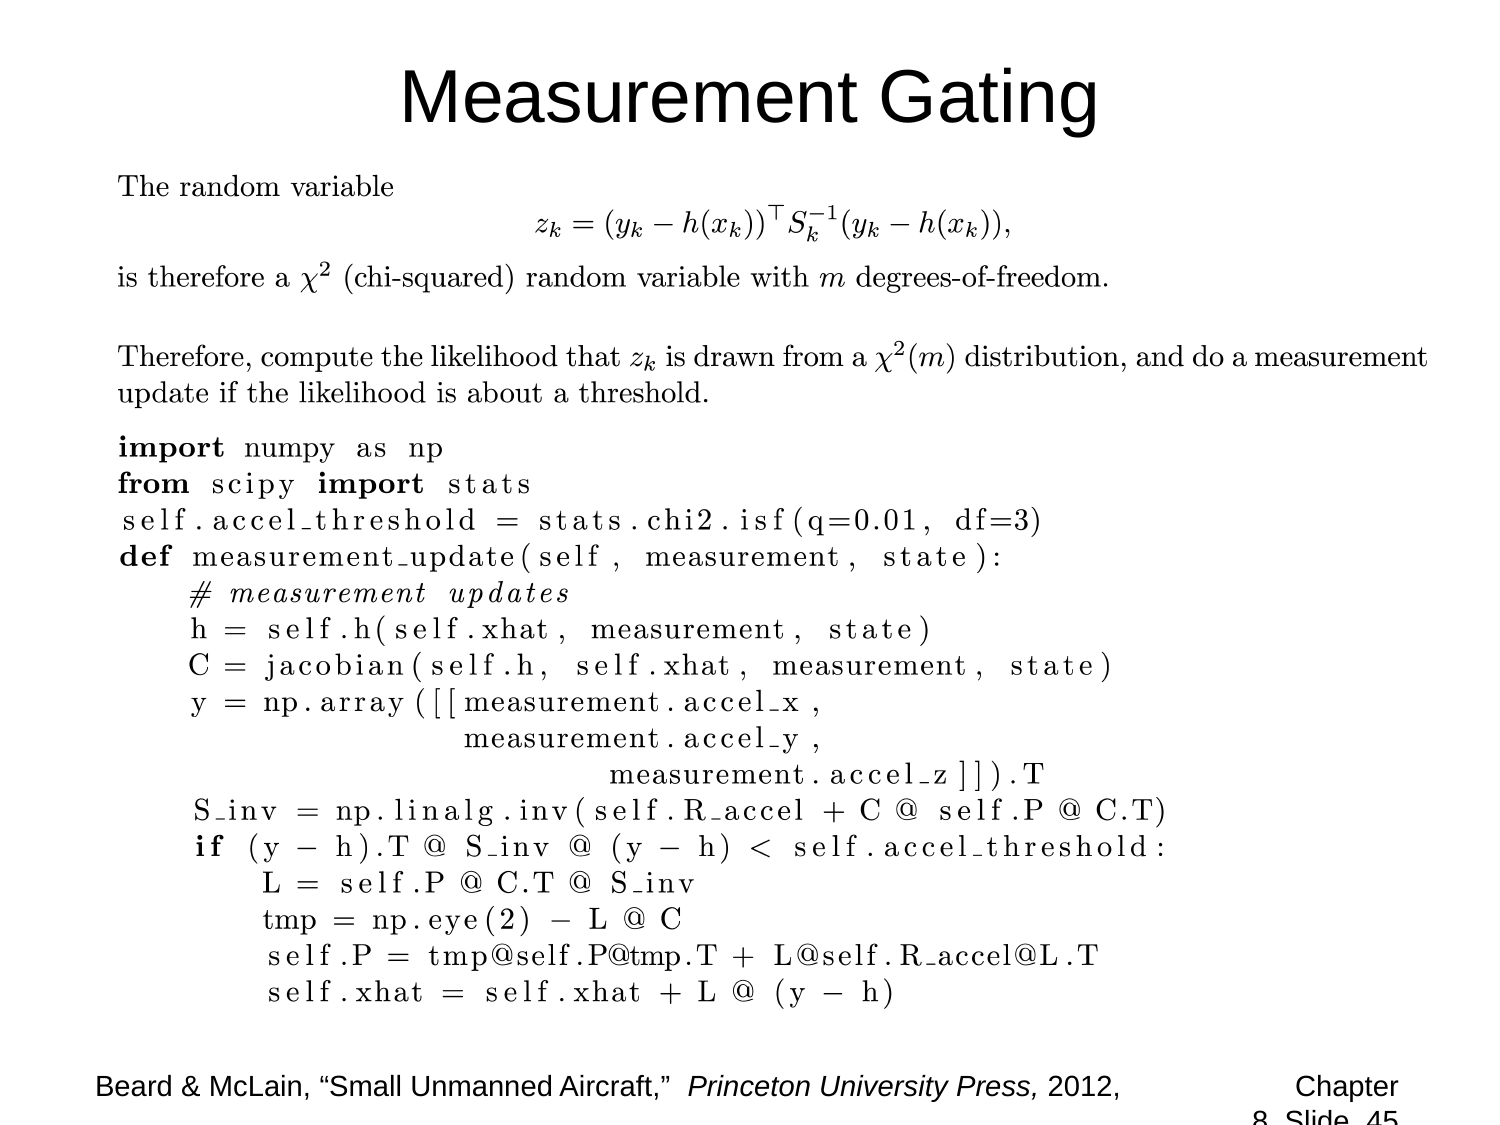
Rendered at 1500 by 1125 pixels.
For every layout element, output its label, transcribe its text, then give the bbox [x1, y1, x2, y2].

picture [117, 174, 1427, 1009]
title Measurement Gating [74, 32, 1426, 153]
